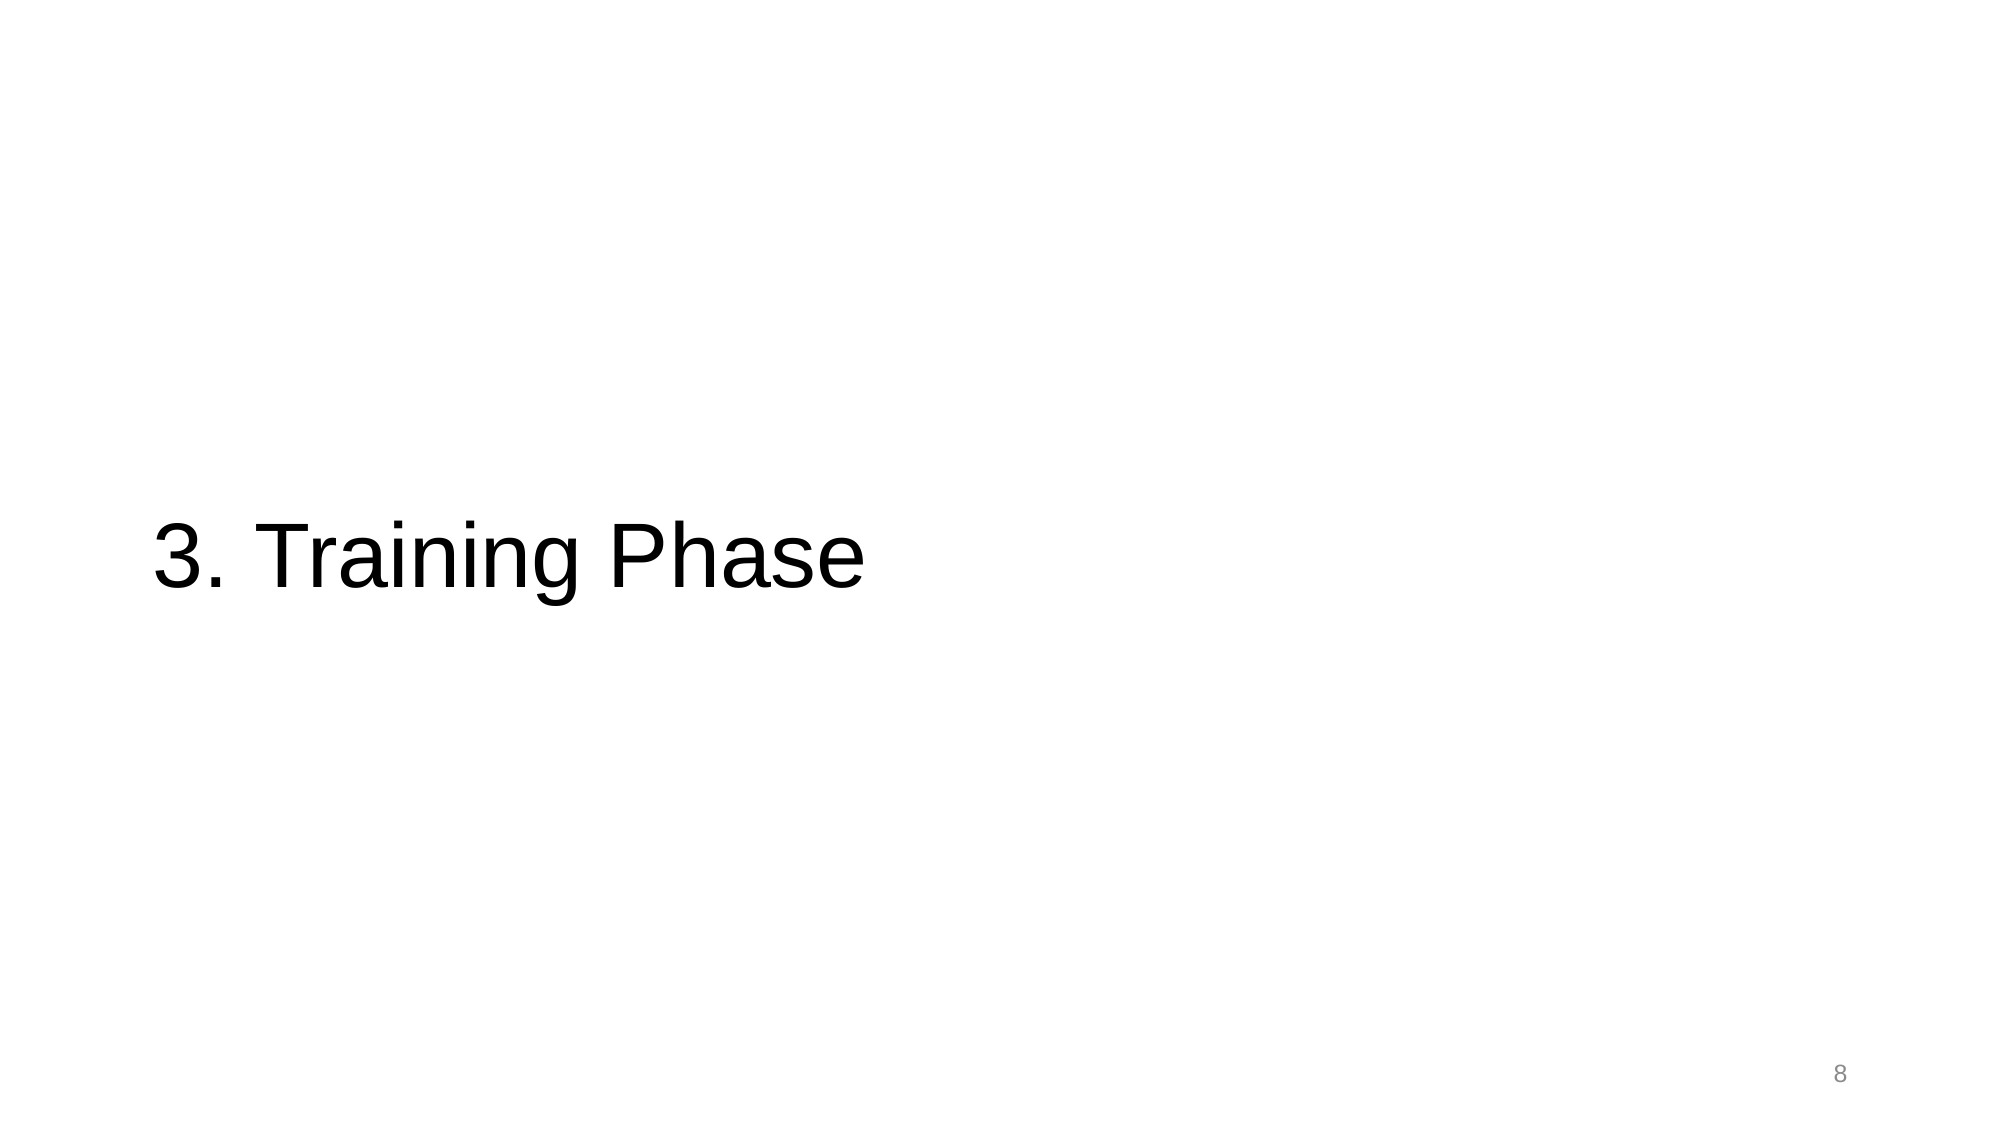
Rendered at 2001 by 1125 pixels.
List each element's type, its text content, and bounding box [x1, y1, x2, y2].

title 3. Training Phase [137, 449, 1863, 667]
slide_number 8 [1412, 1042, 1863, 1103]
